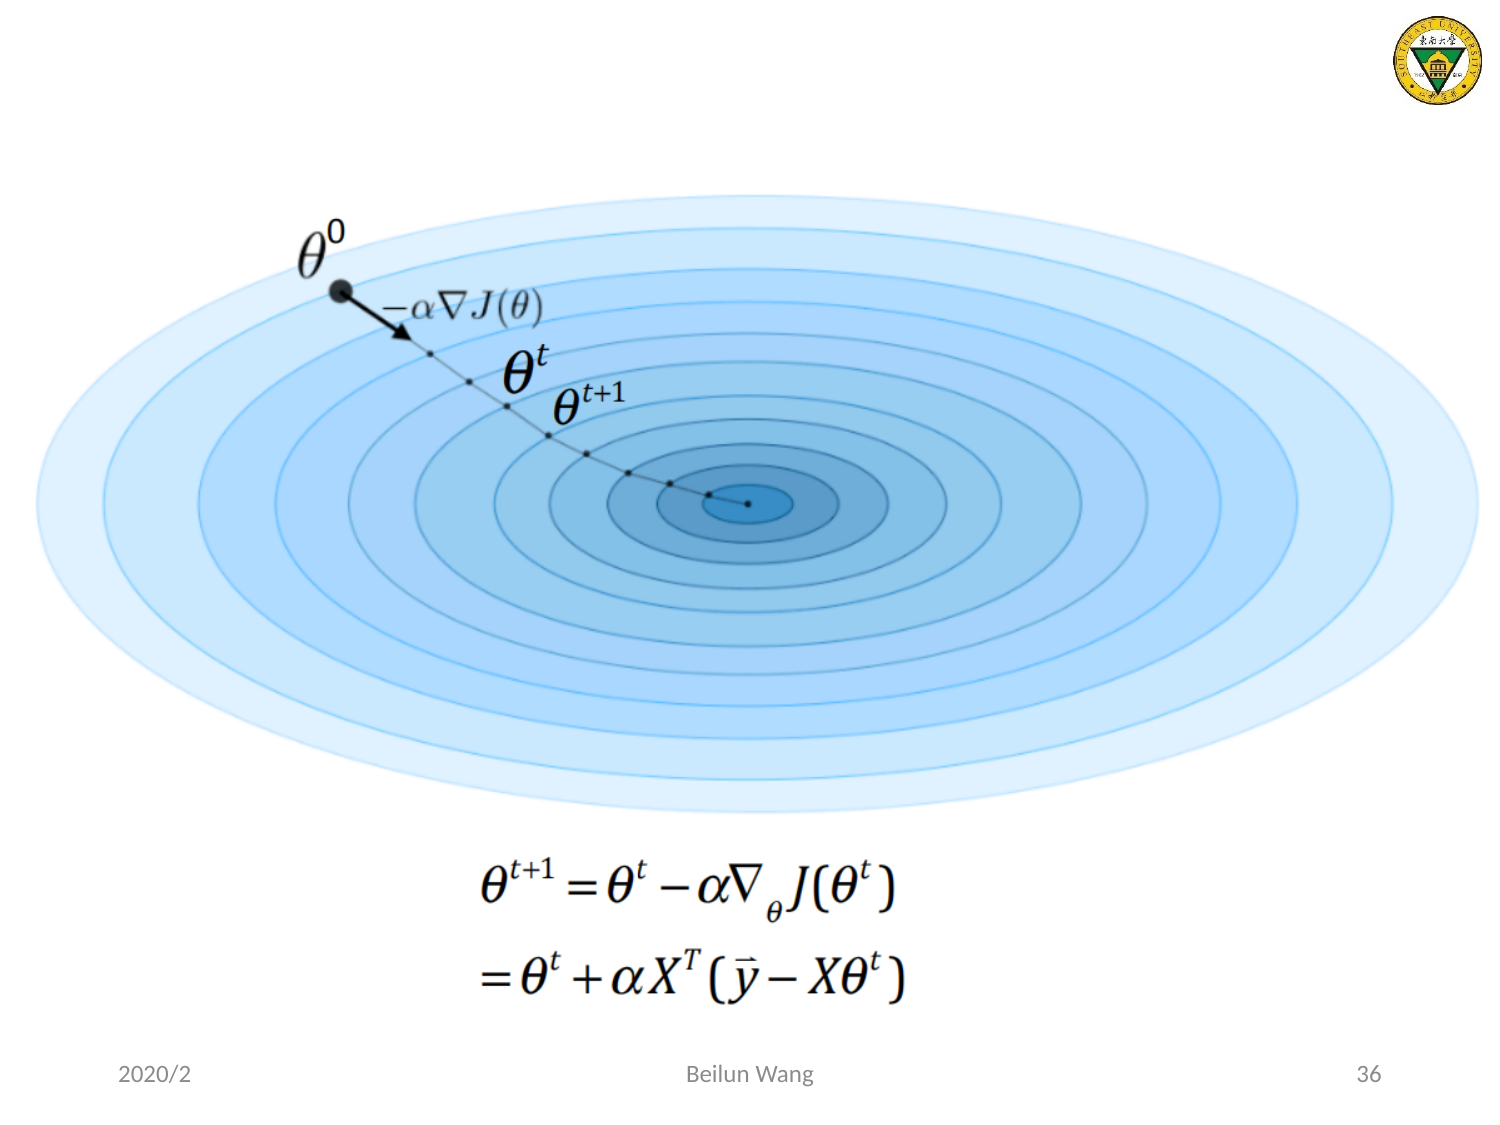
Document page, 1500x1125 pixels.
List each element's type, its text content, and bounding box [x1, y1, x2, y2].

slide_number 2020/2 [103, 1042, 441, 1103]
slide_number 36 [1059, 1042, 1397, 1103]
picture [1393, 16, 1482, 105]
picture [9, 119, 1491, 1006]
footer Beilun Wang [496, 1042, 1004, 1103]
